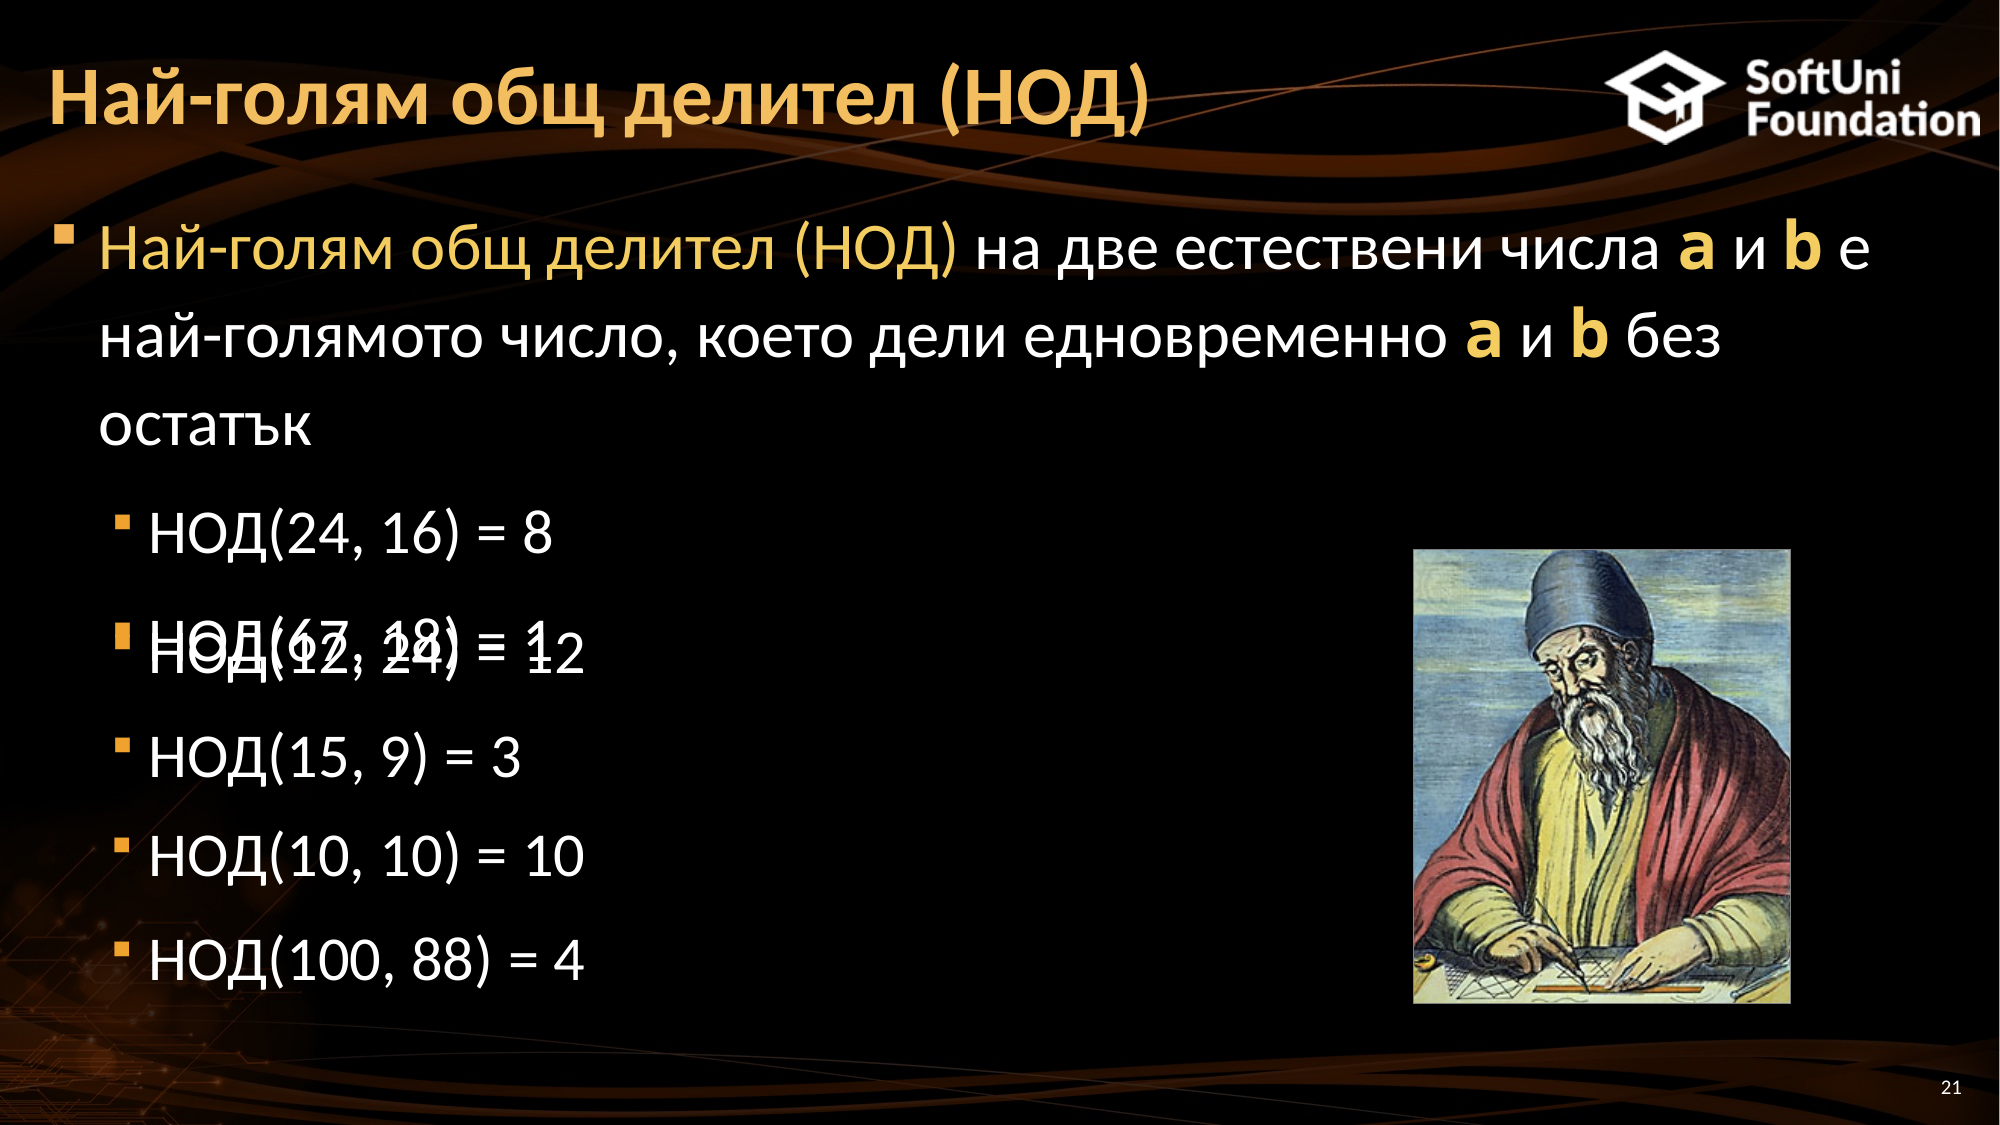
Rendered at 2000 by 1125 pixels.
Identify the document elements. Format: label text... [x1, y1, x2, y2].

text_box НОД(10, 10) = 10 НОД(100, 88) = 4 [33, 803, 601, 1001]
text_box НОД(12, 24) = 12 НОД(15, 9) = 3 [34, 599, 601, 798]
picture [0, 0, 2000, 1125]
list Най-голям общ делител (НОД) на две естествени числа a и b е най-голямото число, което дели едновременно a и b без остатък НОД(24, 16) = 8 НОД(67, 18) = 1 [31, 188, 1968, 1103]
title Най-голям общ делител (НОД) [30, 6, 1602, 189]
